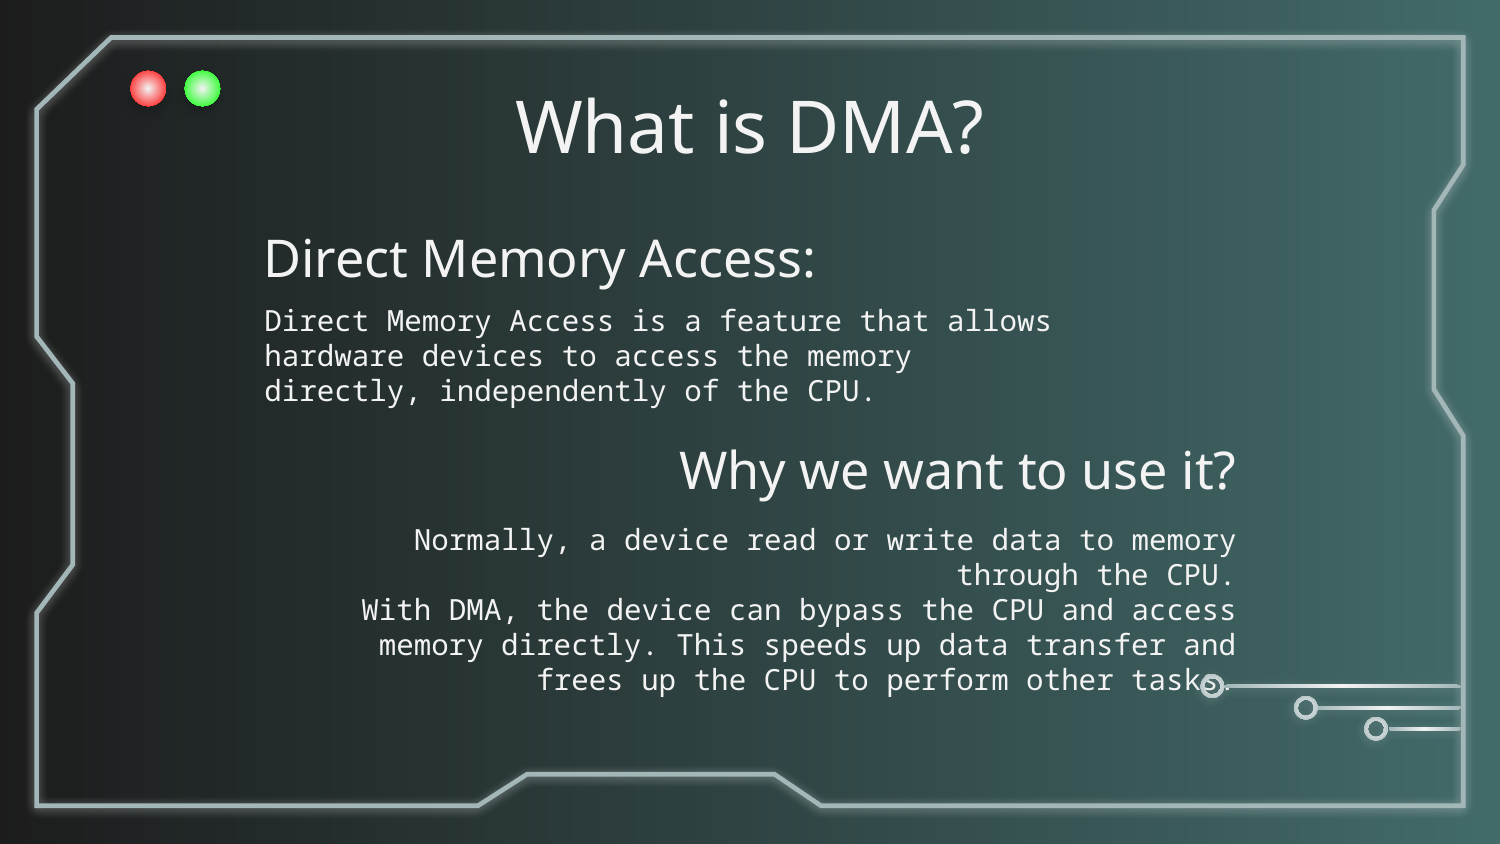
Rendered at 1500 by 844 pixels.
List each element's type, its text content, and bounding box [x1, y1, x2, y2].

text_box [1200, 674, 1461, 741]
subtitle Normally, a device read or write data to memory through the CPU. With DMA, the device can bypass the CPU and access memory directly. This speeds up data transfer and frees up the CPU to perform other tasks. [283, 506, 1252, 612]
subtitle Direct Memory Access: [248, 218, 1100, 294]
subtitle Direct Memory Access is a feature that allows hardware devices to access the memory directly, independently of the CPU. [249, 287, 1101, 393]
text_box [130, 70, 166, 107]
text_box [184, 70, 221, 107]
title What is DMA? [118, 88, 1382, 160]
subtitle Why we want to use it? [400, 431, 1252, 506]
